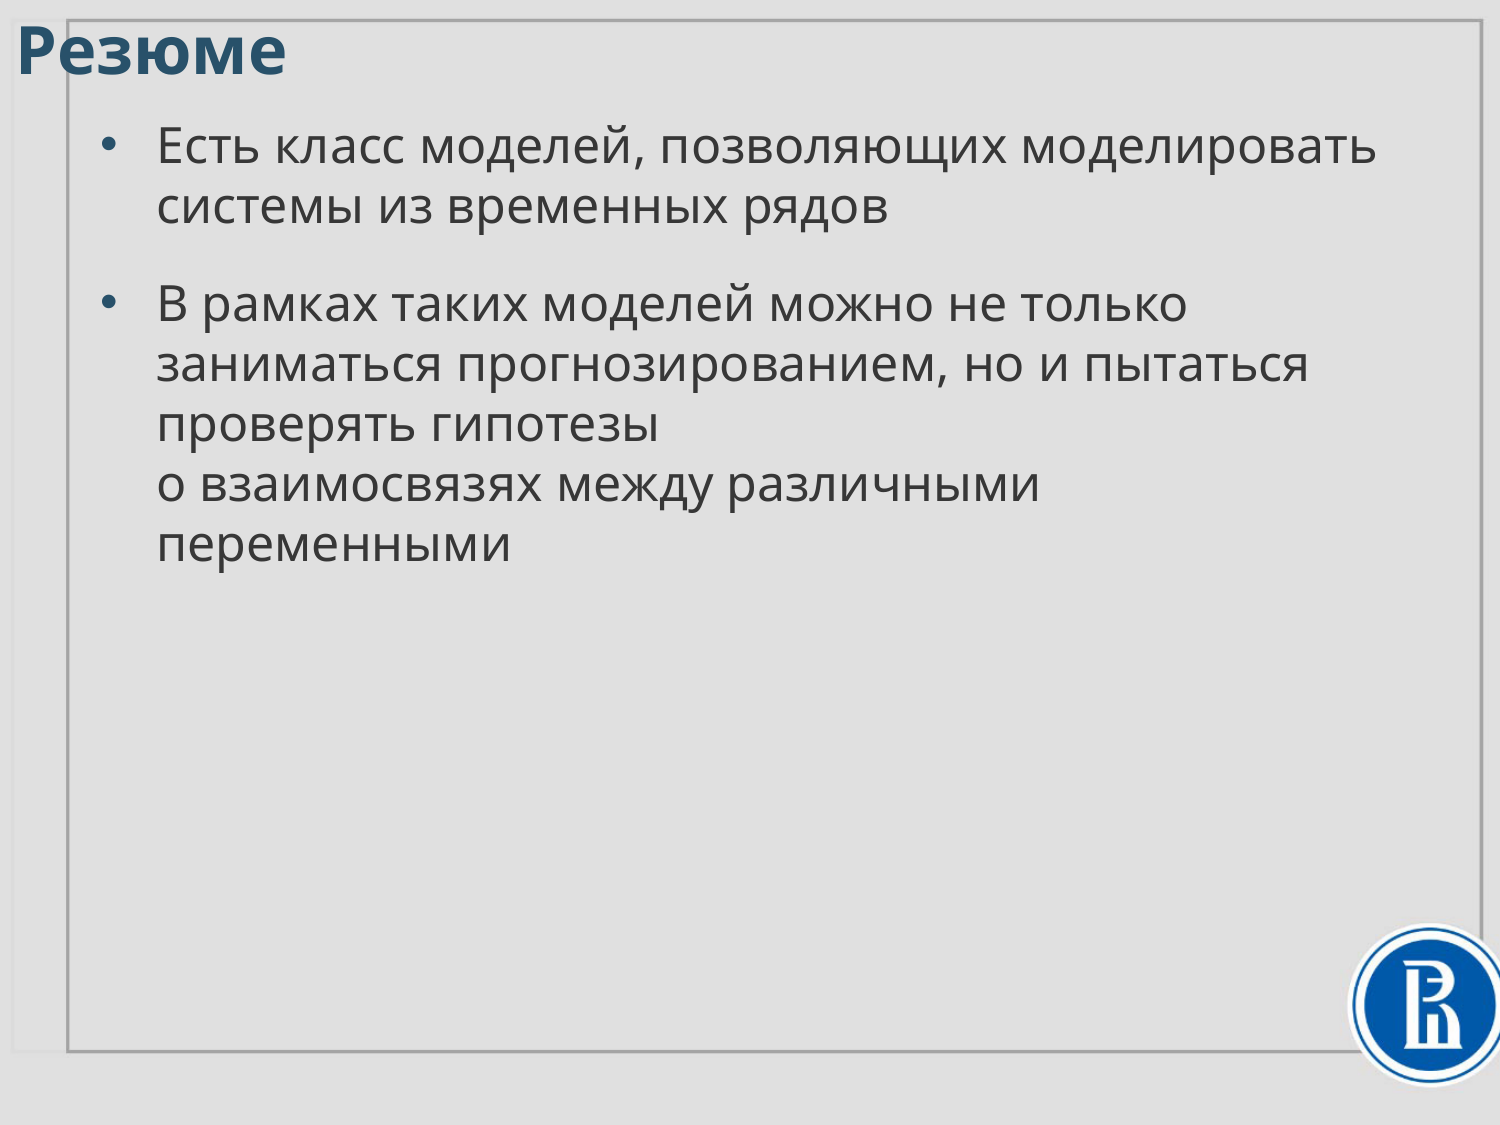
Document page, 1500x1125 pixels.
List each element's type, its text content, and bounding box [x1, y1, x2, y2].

text_box Есть класс моделей, позволяющих моделировать системы из временных рядов В рамках таких моделей можно не только заниматься прогнозированием, но и пытаться проверять гипотезы о взаимосвязях между различными переменными [100, 113, 1400, 1024]
picture [0, 96, 1500, 1125]
text_box Резюме [0, 0, 1500, 96]
